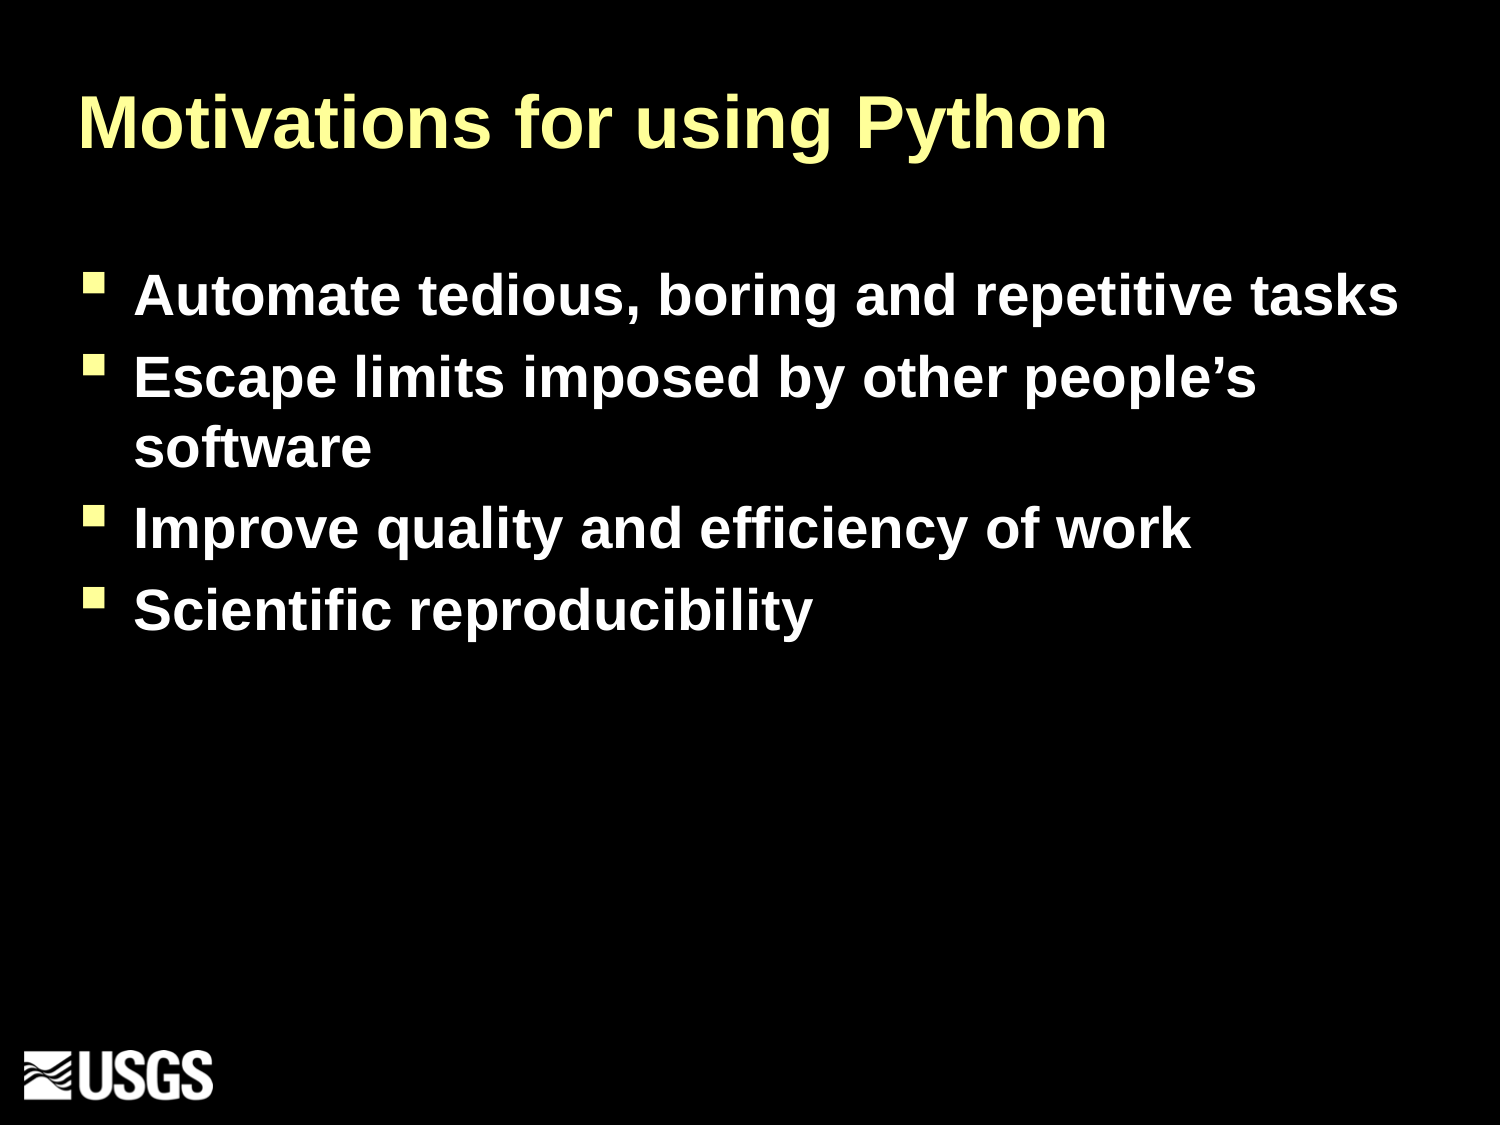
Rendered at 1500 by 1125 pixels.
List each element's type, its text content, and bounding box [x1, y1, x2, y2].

list Automate tedious, boring and repetitive tasks Escape limits imposed by other people’s software Improve quality and efficiency of work Scientific reproducibility [62, 249, 1425, 988]
title Motivations for using Python [62, 24, 1425, 213]
